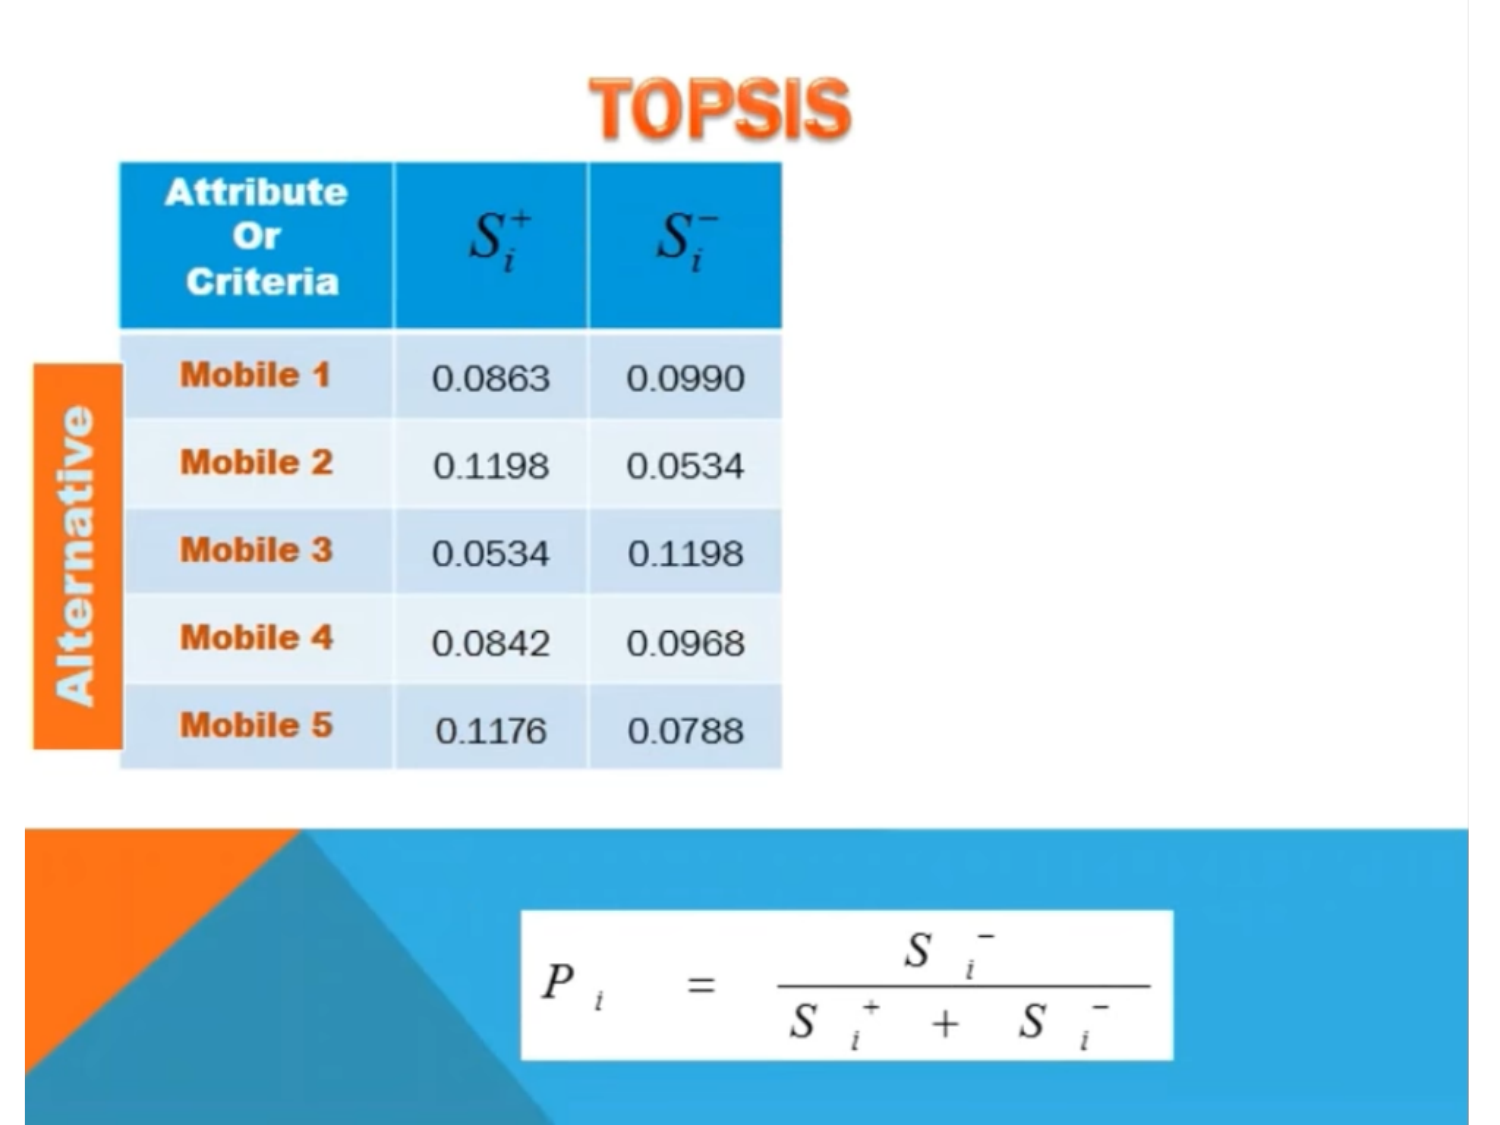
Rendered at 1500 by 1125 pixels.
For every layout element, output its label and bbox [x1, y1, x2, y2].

list [24, 0, 1469, 1125]
